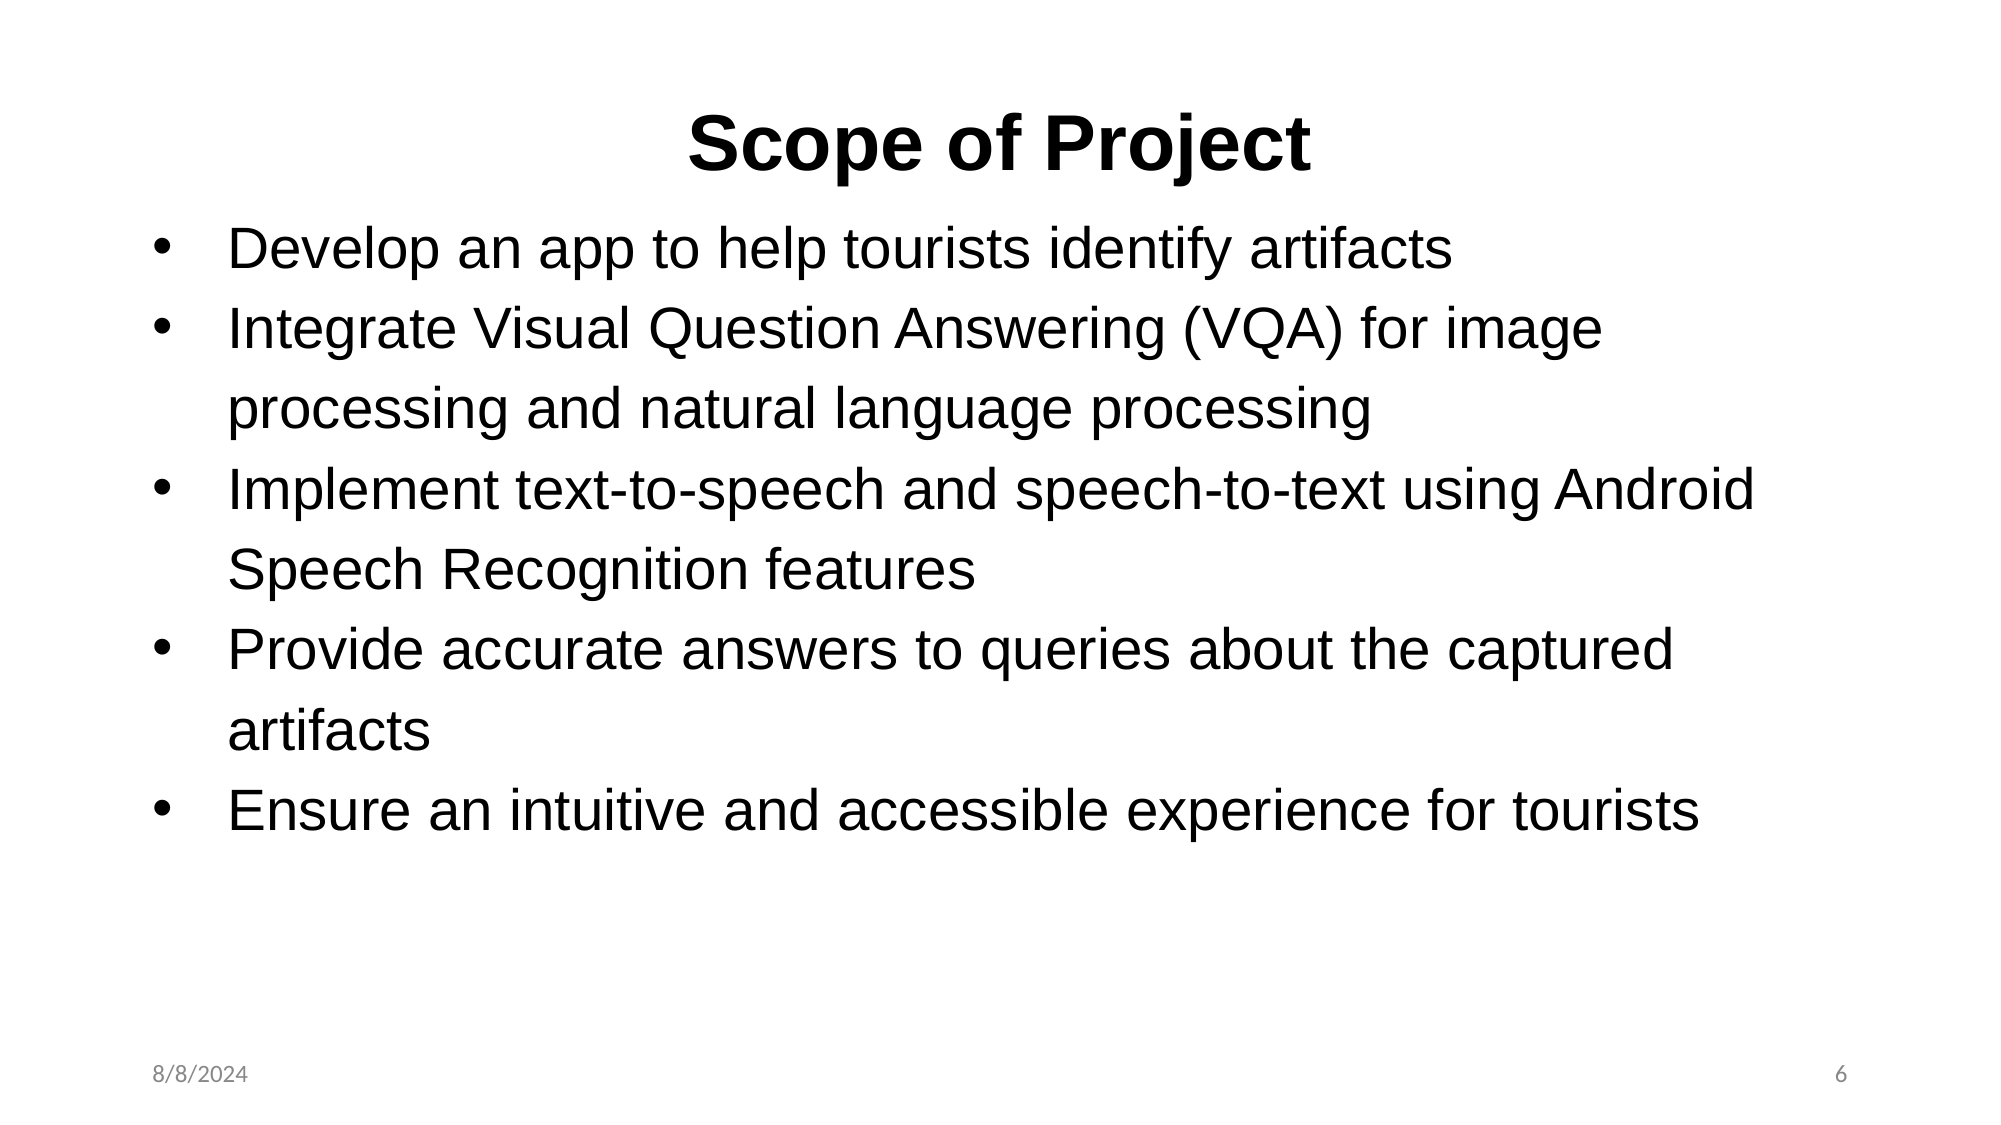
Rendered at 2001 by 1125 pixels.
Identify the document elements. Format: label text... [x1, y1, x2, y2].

title Scope of Project [137, 59, 1863, 192]
slide_number 6 [1412, 1042, 1863, 1103]
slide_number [137, 1042, 588, 1103]
list Develop an app to help tourists identify artifacts Integrate Visual Question Answering (VQA) for image processing and natural language processing Implement text-to-speech and speech-to-text using Android Speech Recognition features Provide accurate answers to queries about the captured artifacts Ensure an intuitive and accessible experience for tourists [137, 192, 1863, 1011]
